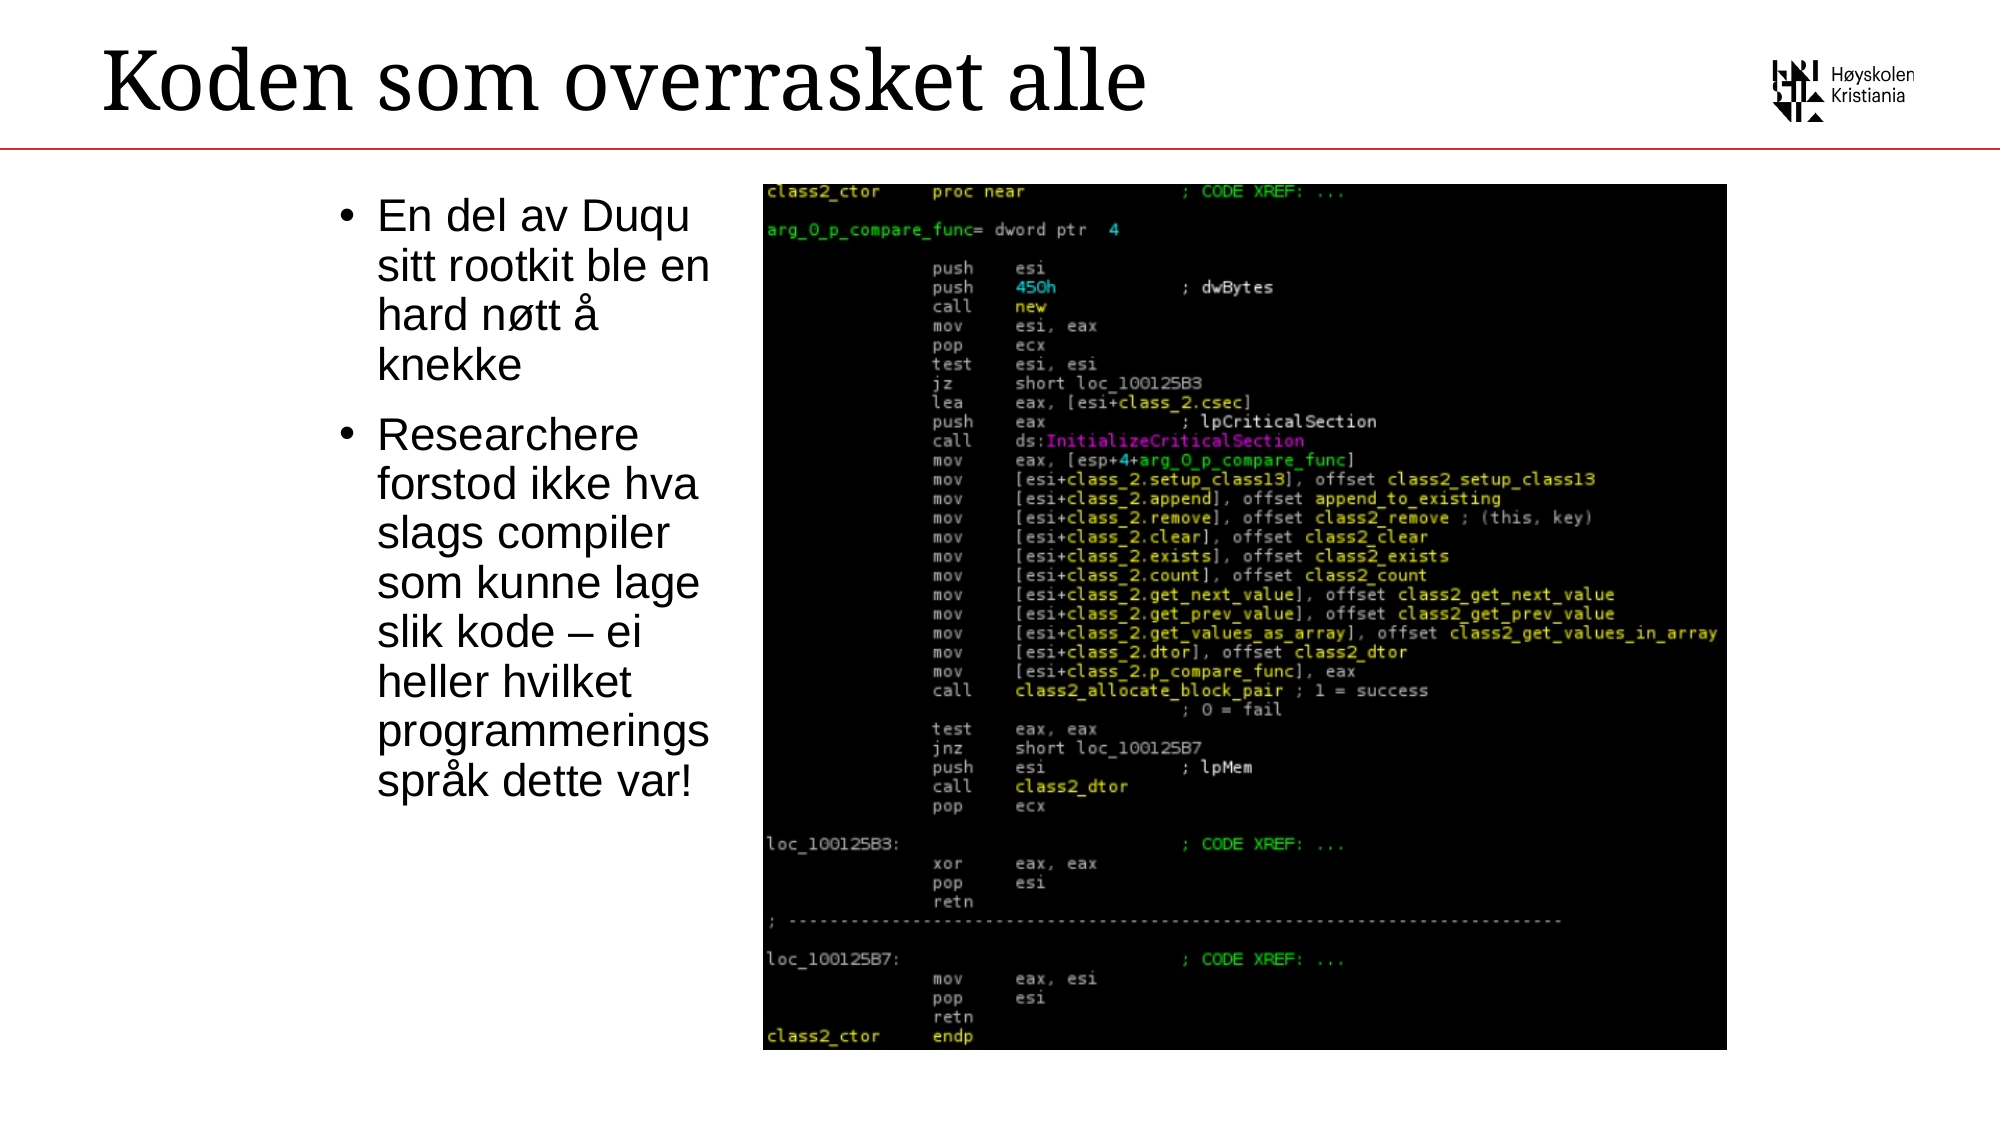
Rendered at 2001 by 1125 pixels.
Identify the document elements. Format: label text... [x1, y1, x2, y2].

picture [763, 184, 1727, 1050]
list En del av Duqu sitt rootkit ble en hard nøtt å knekke Researchere forstod ikke hva slags compiler som kunne lage slik kode – ei heller hvilket programmerings språk dette var! [324, 184, 752, 1047]
title Koden som overrasket alle [86, 30, 1887, 135]
